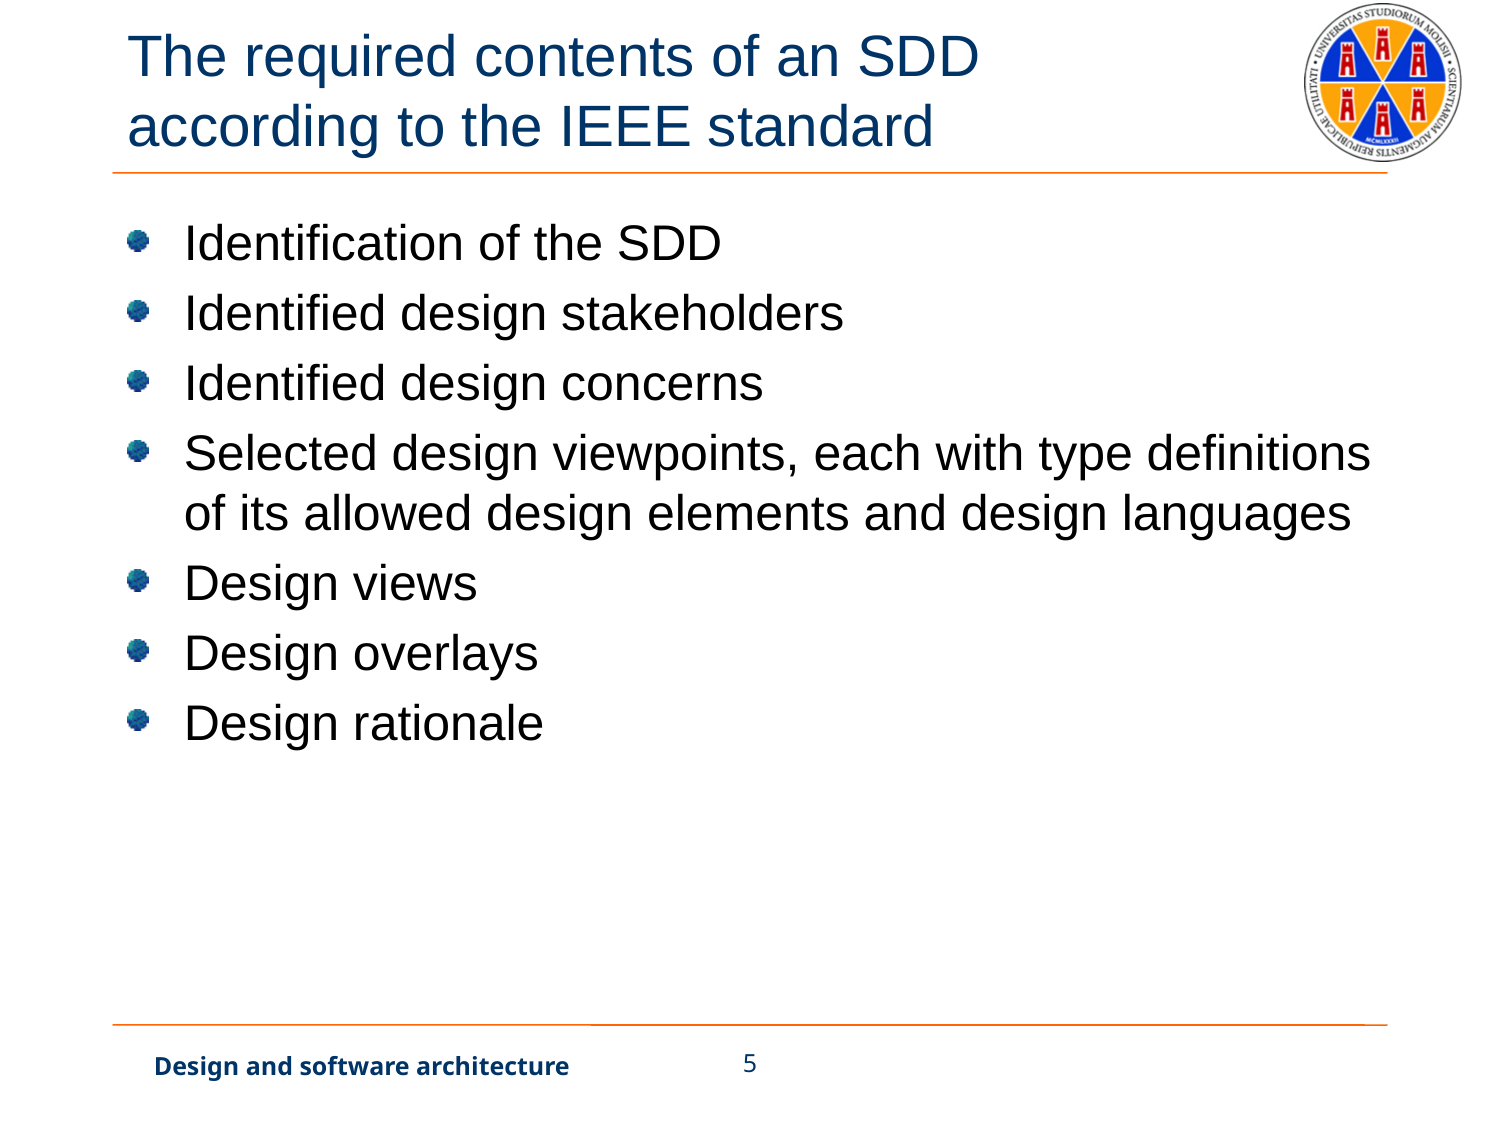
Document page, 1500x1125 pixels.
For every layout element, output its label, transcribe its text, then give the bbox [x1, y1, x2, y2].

list Identification of the SDD Identified design stakeholders Identified design concerns Selected design viewpoints, each with type definitions of its allowed design elements and design languages Design views Design overlays Design rationale [112, 203, 1388, 988]
picture [127, 569, 149, 592]
picture [127, 709, 149, 731]
slide_number 5 [670, 1039, 830, 1078]
picture [127, 440, 149, 462]
picture [127, 230, 149, 252]
title The required contents of an SDD according to the IEEE standard [112, 18, 1211, 157]
picture [127, 370, 149, 392]
picture [127, 300, 149, 322]
footer Design and software architecture [110, 1042, 586, 1103]
picture [127, 639, 149, 662]
picture [1269, 0, 1500, 166]
